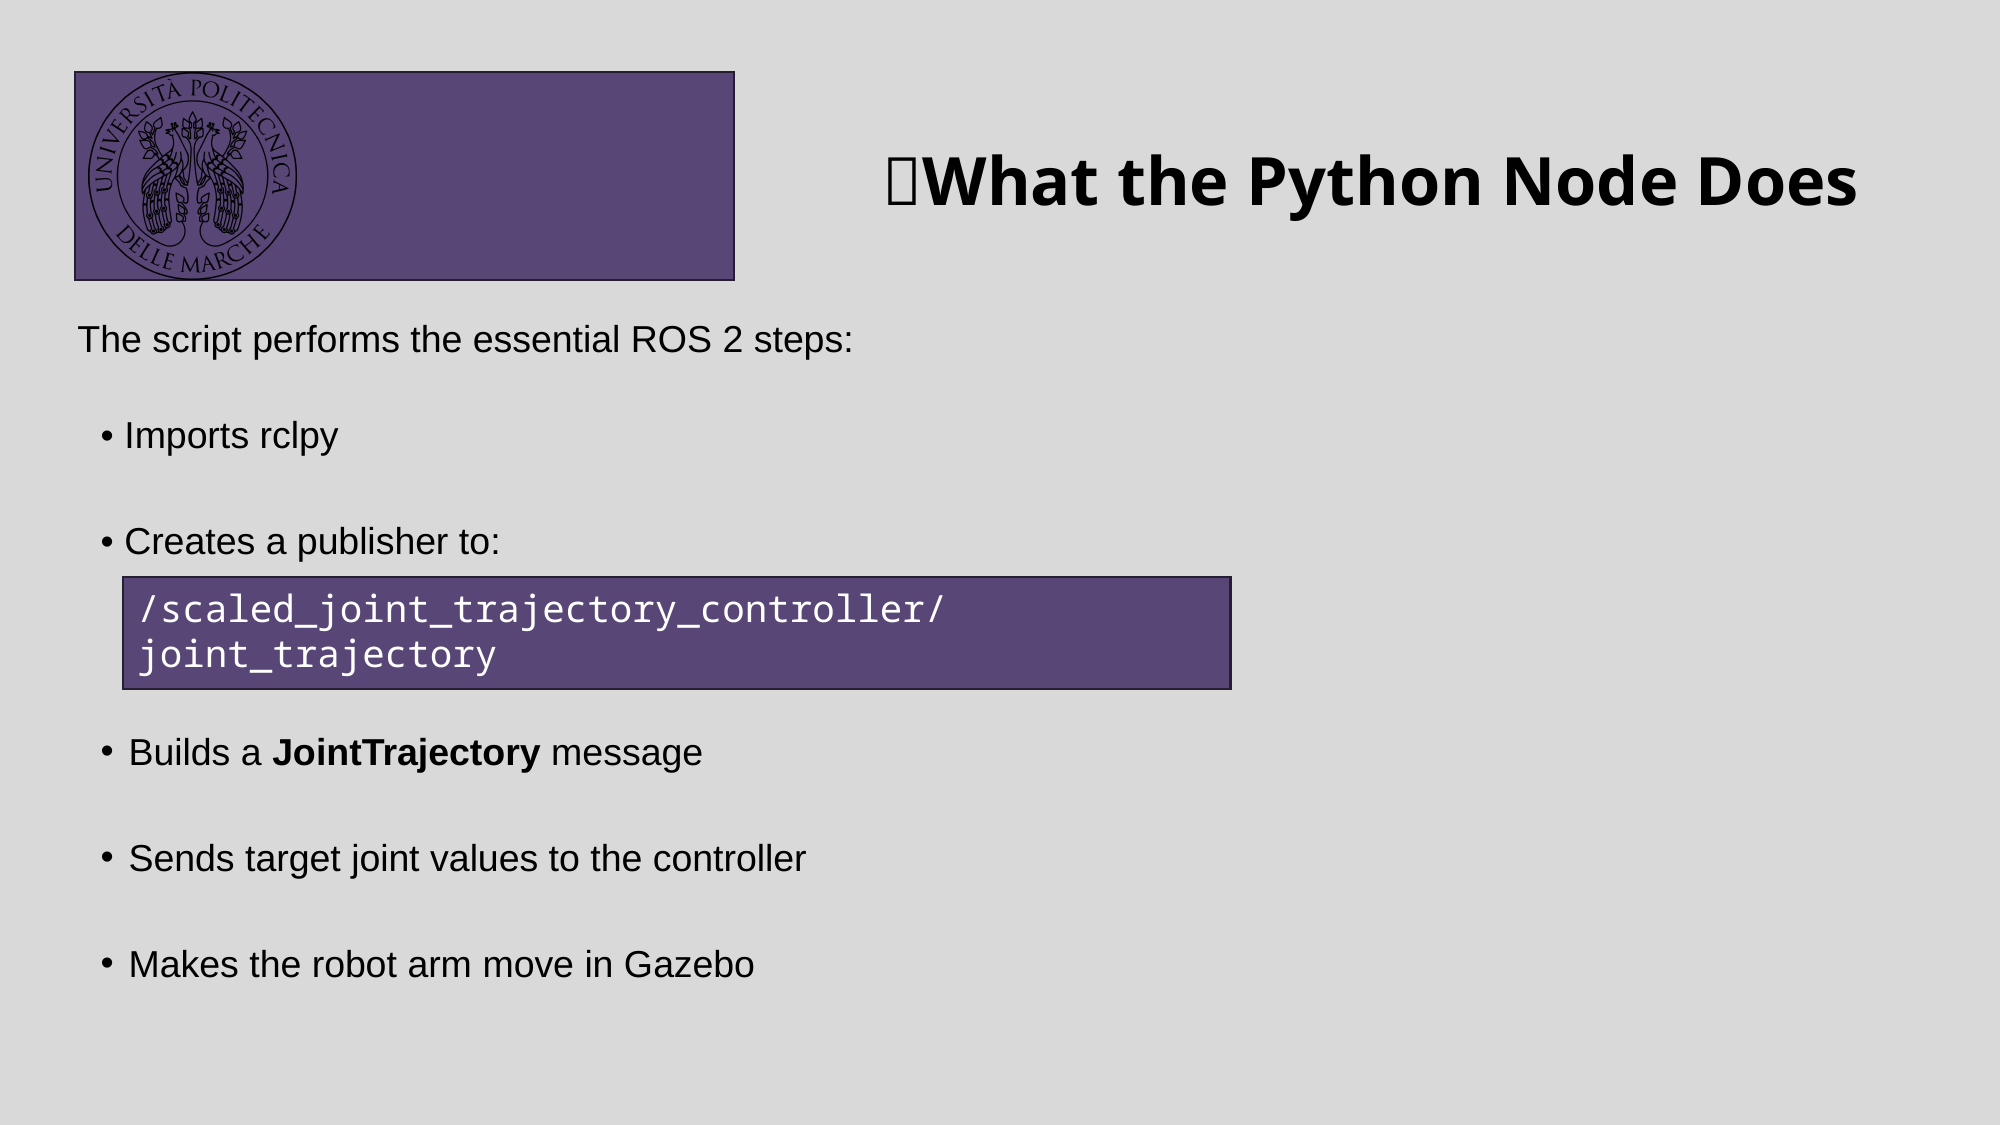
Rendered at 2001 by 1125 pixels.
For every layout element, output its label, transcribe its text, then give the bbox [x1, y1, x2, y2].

text_box • Imports rclpy • Creates a publisher to: Builds a JointTrajectory message Sends target joint values to the controller Makes the robot arm move in Gazebo [85, 358, 1436, 1102]
text_box /scaled_joint_trajectory_controller/joint_trajectory [122, 576, 1232, 690]
picture [88, 72, 297, 280]
text_box The script performs the essential ROS 2 steps: [62, 299, 951, 376]
text_box [74, 71, 735, 281]
text_box 🐍What the Python Node Does [760, 45, 1982, 313]
